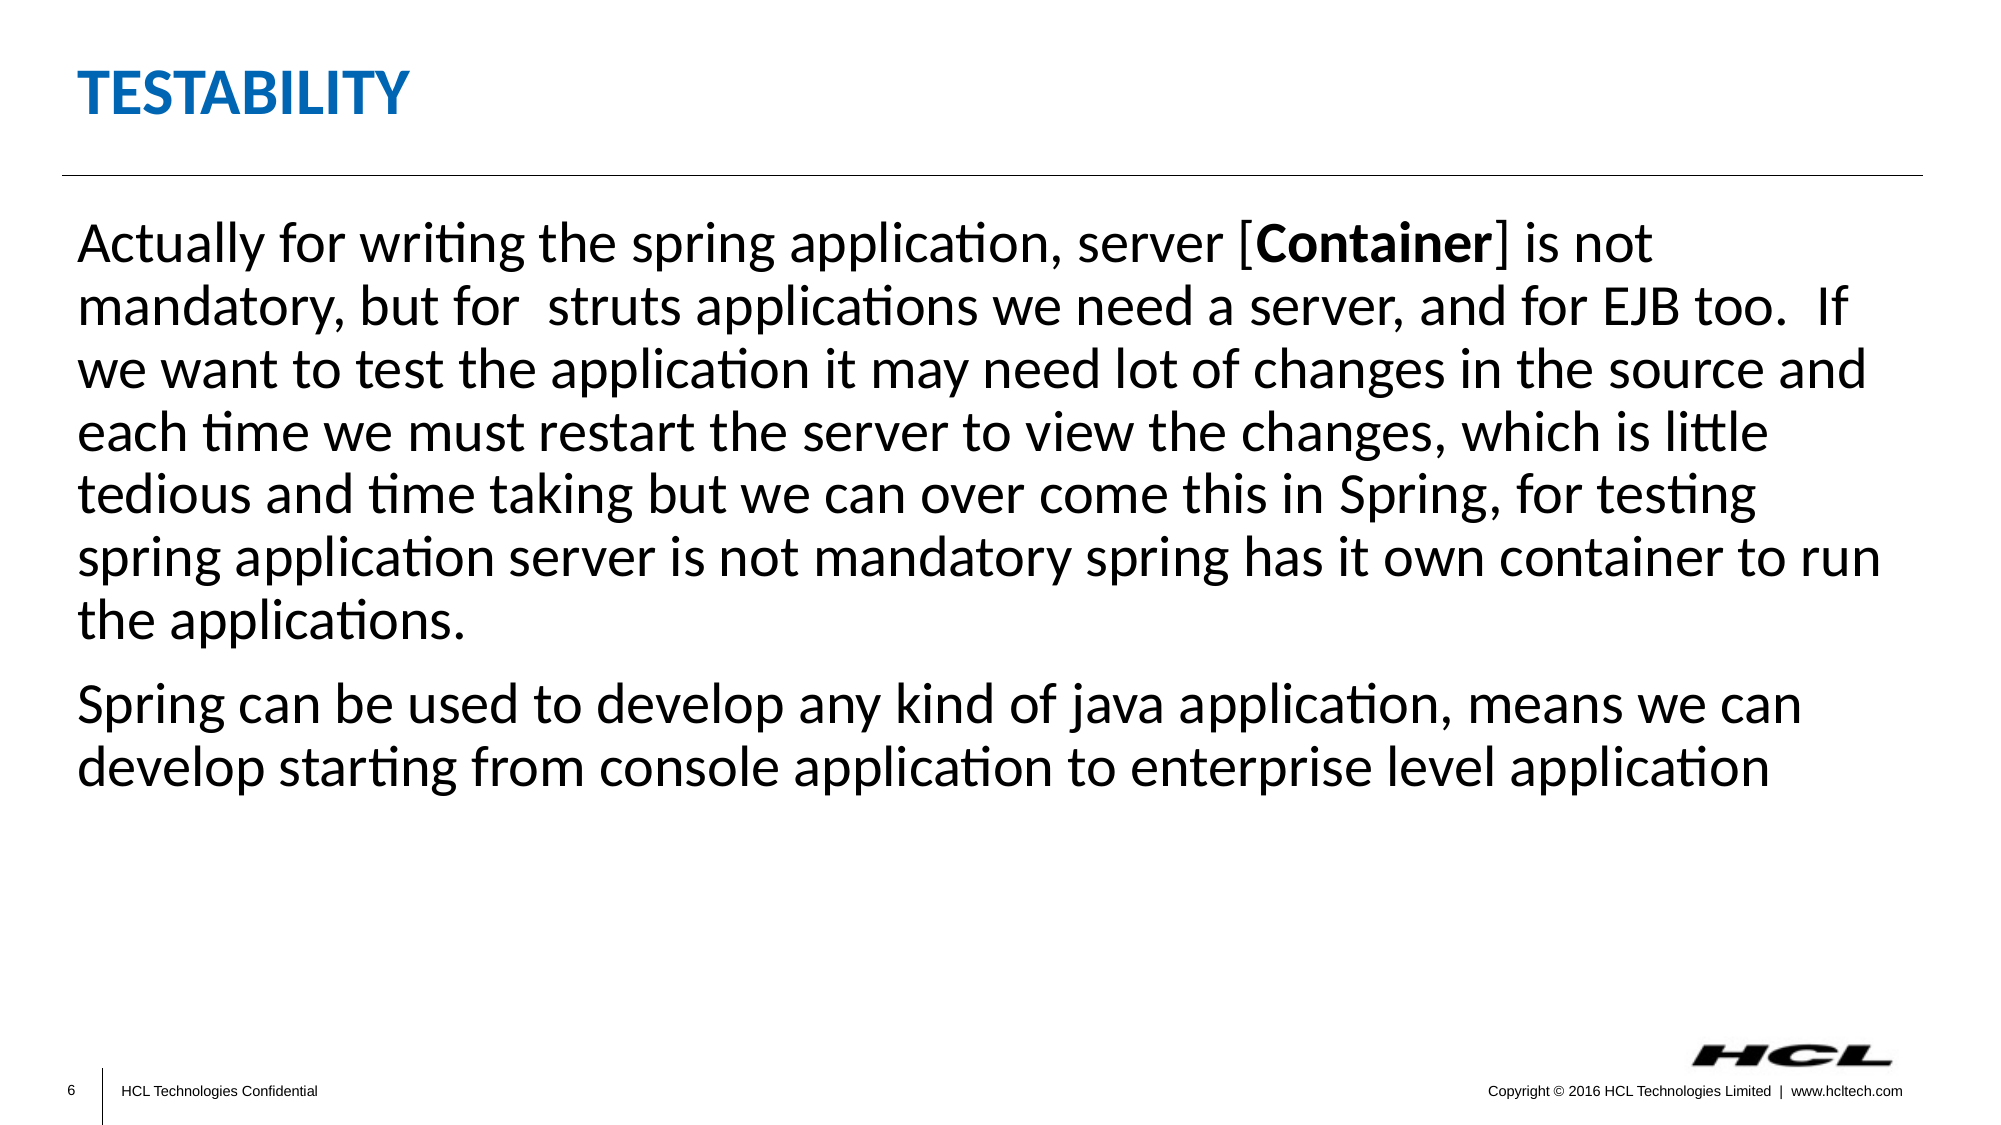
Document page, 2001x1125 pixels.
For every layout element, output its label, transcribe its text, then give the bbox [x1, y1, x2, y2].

list Actually for writing the spring application, server [Container] is not mandatory, but for struts applications we need a server, and for EJB too. If we want to test the application it may need lot of changes in the source and each time we must restart the server to view the changes, which is little tedious and time taking but we can over come this in Spring, for testing spring application server is not mandatory spring has it own container to run the applications. Spring can be used to develop any kind of java application, means we can develop starting from console application to enterprise level application [62, 204, 1924, 1014]
title TESTABILITY [62, 42, 1781, 144]
picture [1660, 1024, 1924, 1080]
